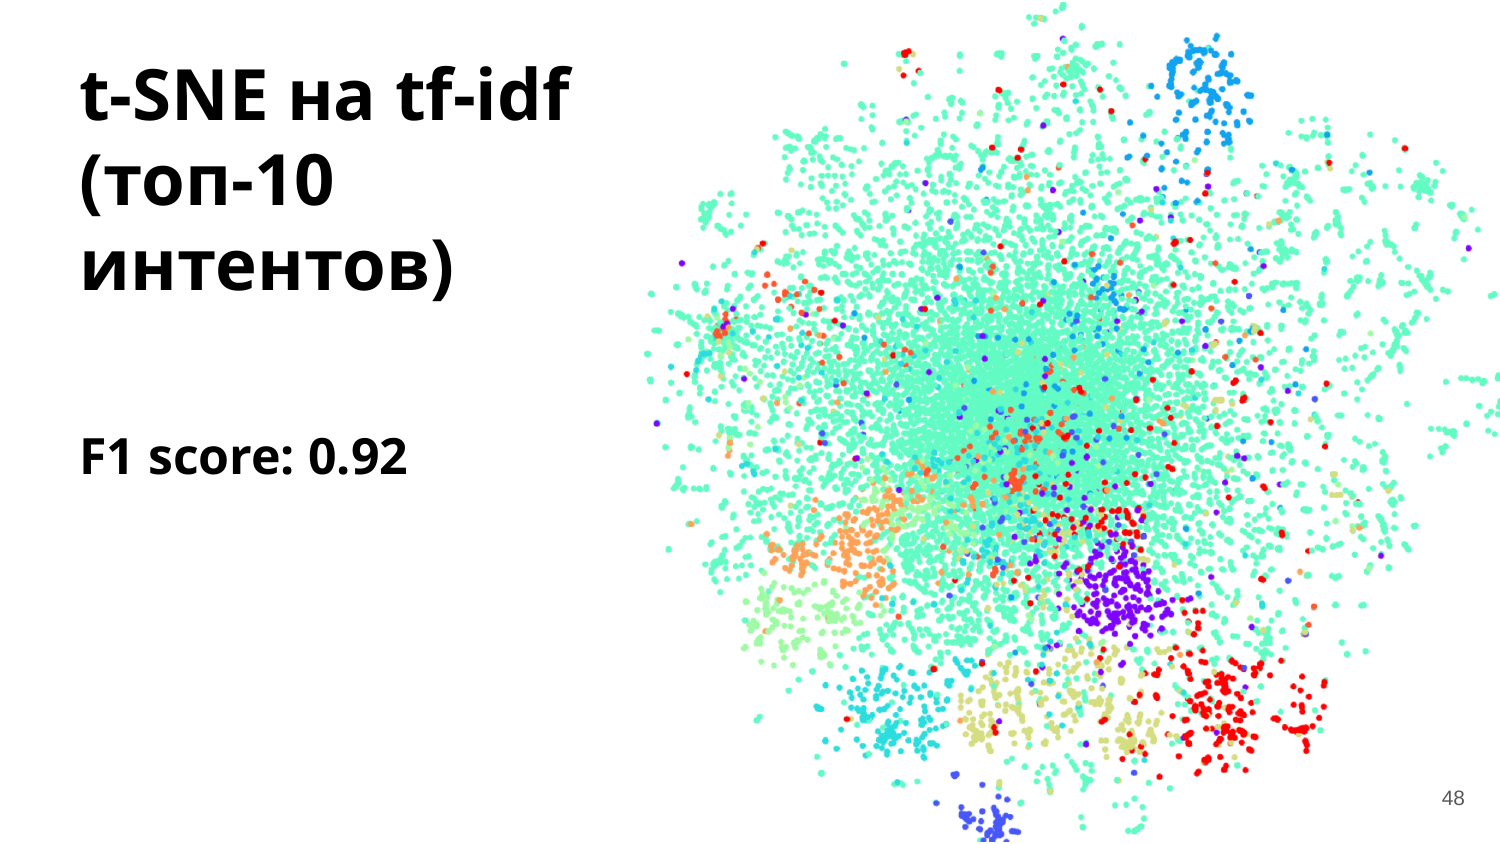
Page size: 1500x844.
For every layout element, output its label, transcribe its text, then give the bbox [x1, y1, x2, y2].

picture [621, 2, 1500, 842]
text_box t-SNE на tf-idf (топ-10 интентов) В F1 score: 0.92 [64, 35, 616, 774]
